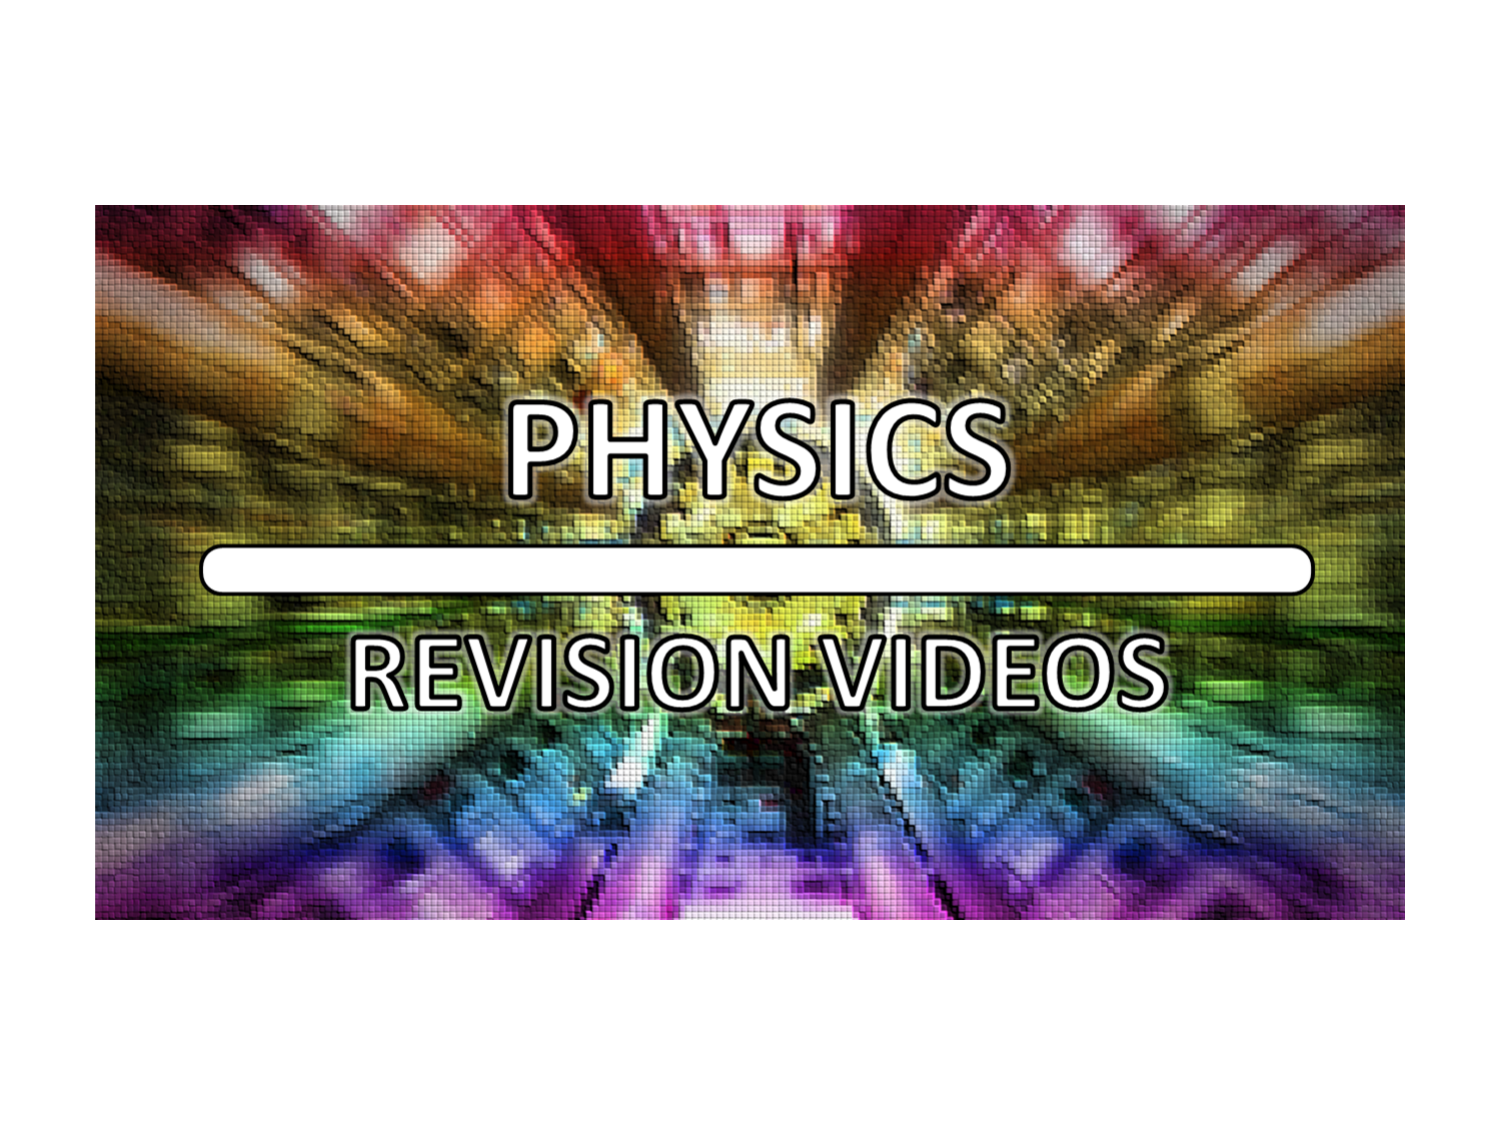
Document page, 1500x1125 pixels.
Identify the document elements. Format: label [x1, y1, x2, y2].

picture [94, 205, 1405, 920]
